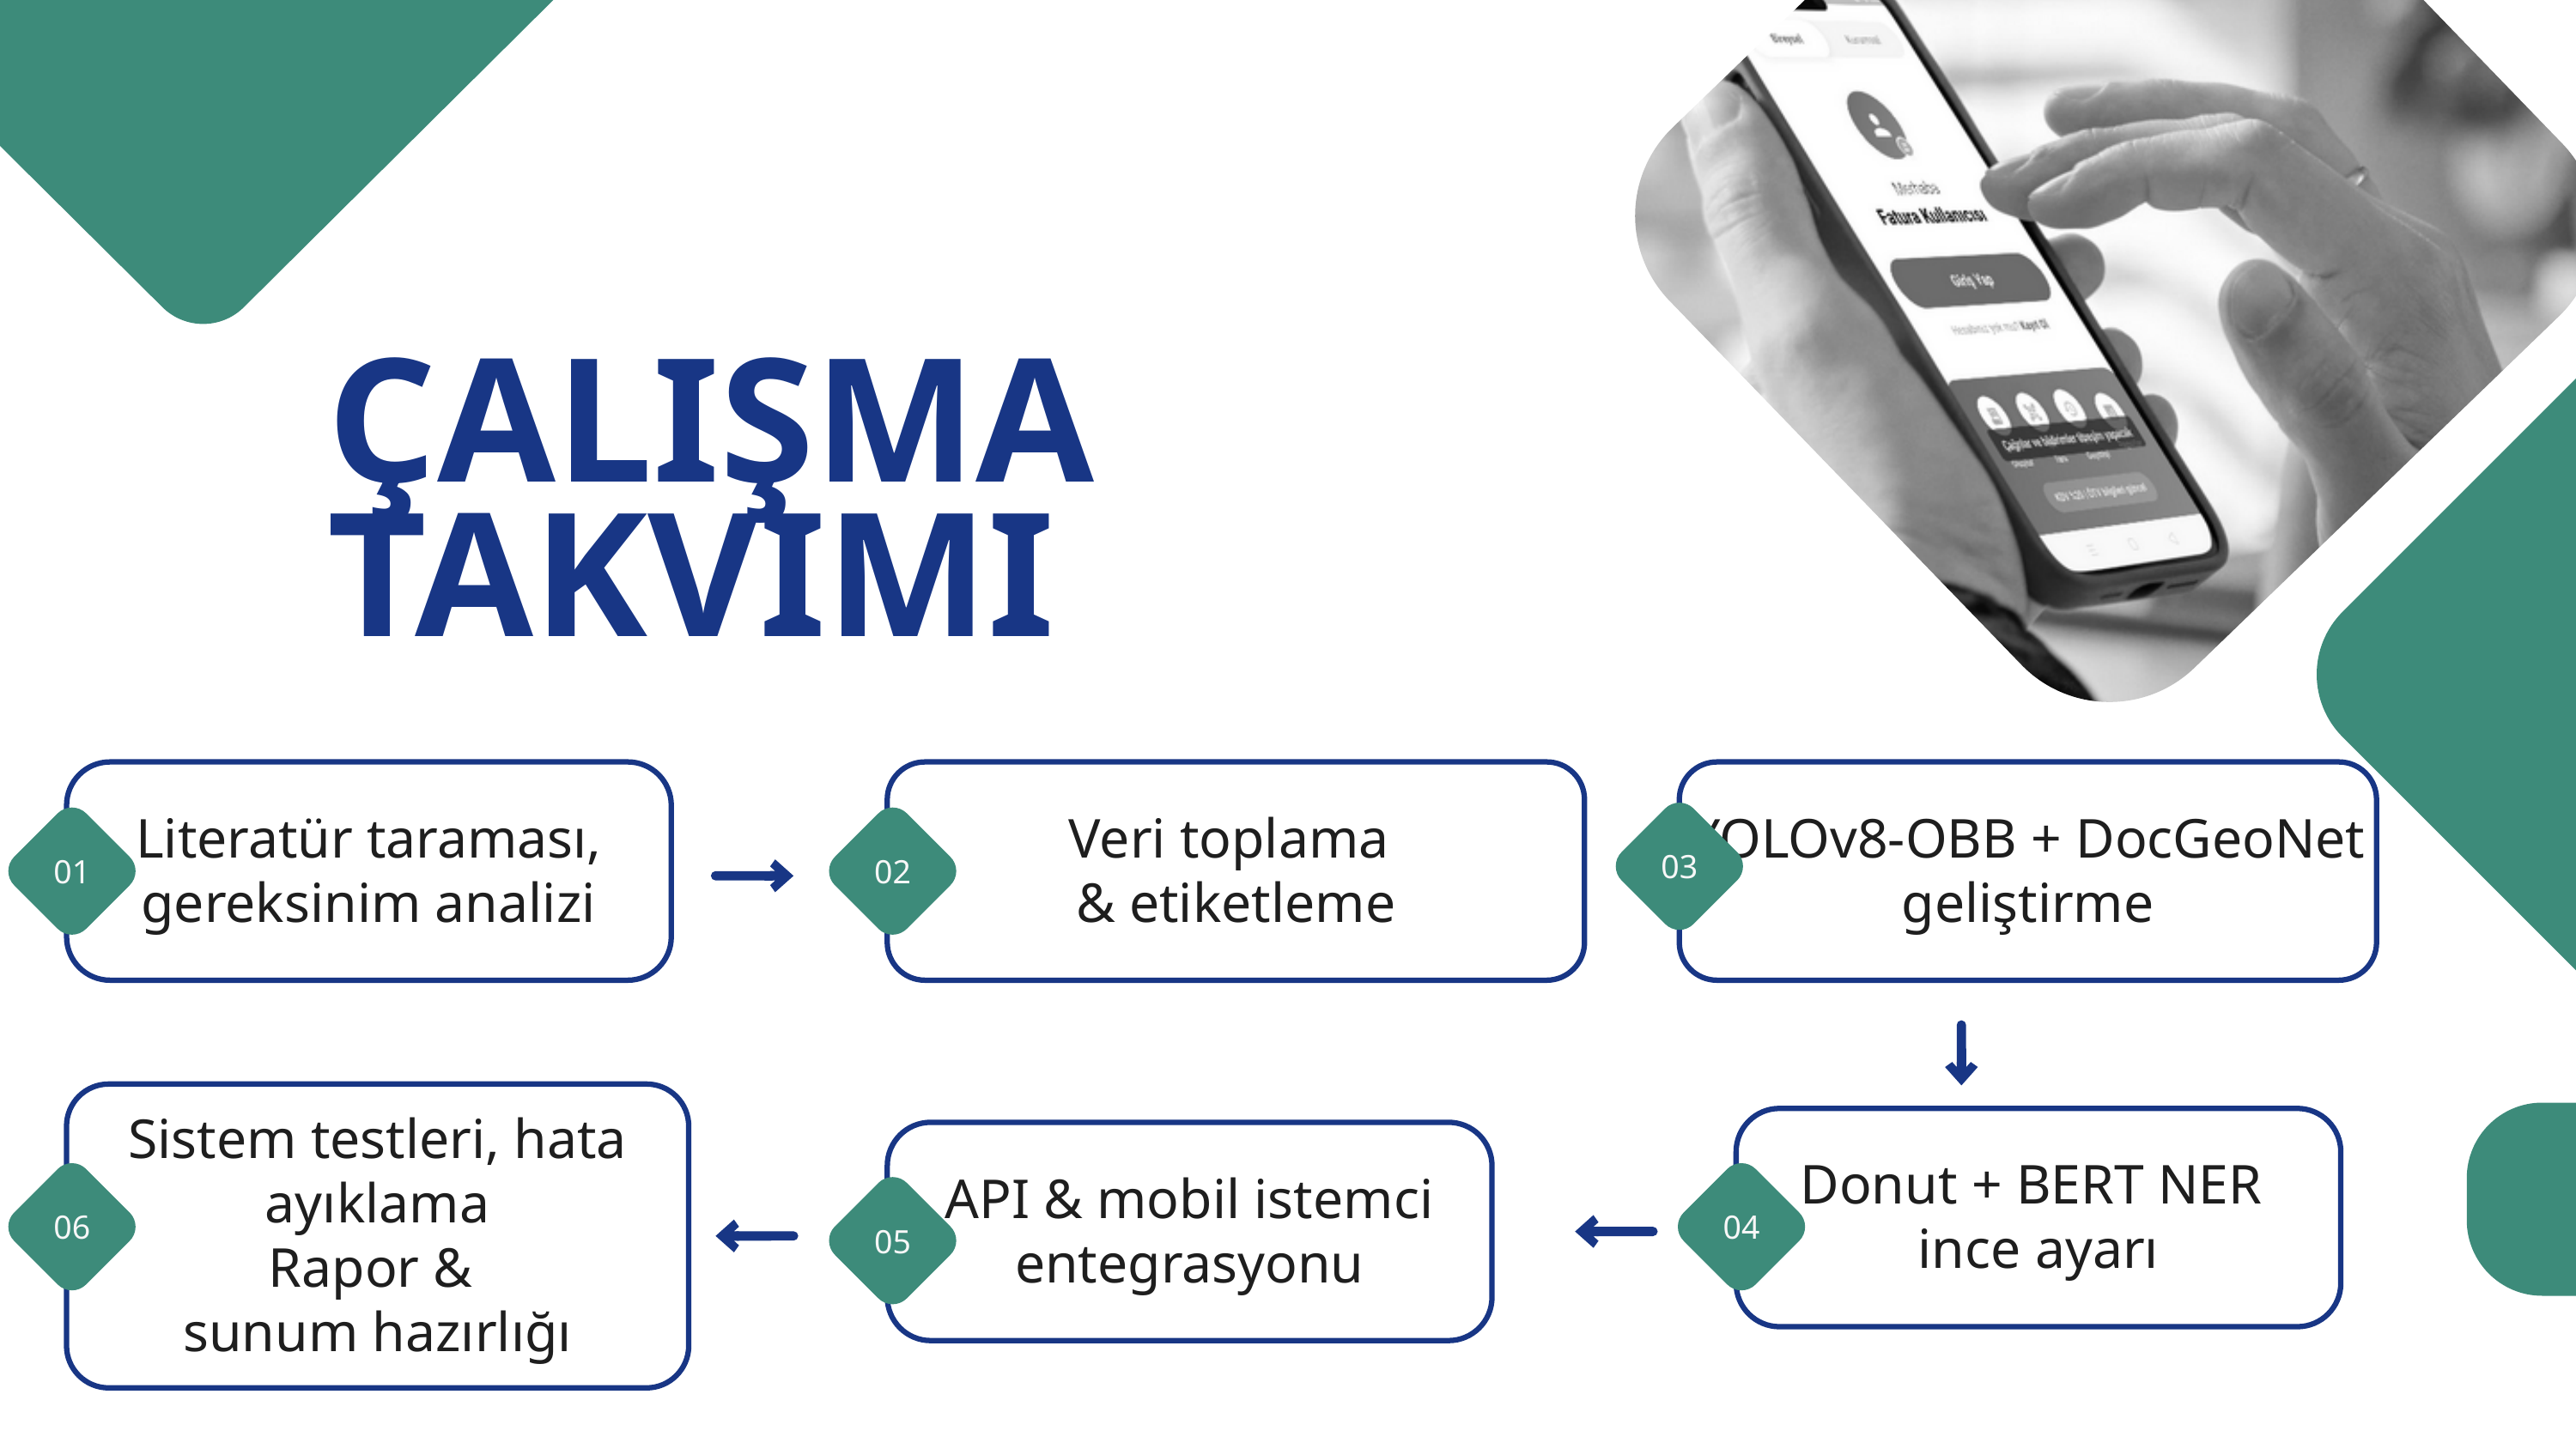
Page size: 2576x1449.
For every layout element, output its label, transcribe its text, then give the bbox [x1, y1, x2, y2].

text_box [887, 761, 1585, 981]
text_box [1669, 1155, 1814, 1300]
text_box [0, 798, 144, 943]
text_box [887, 1122, 1492, 1341]
text_box [715, 1229, 734, 1243]
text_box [2466, 1102, 2576, 1296]
text_box ÇALIŞMA TAKVIMI [327, 361, 1216, 671]
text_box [1607, 794, 1752, 939]
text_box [1679, 761, 2275, 981]
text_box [66, 1083, 690, 1389]
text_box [2280, 149, 2576, 1200]
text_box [1735, 1107, 2342, 1327]
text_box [0, 0, 1528, 349]
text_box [820, 798, 965, 943]
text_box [0, 1155, 144, 1300]
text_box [820, 1168, 965, 1313]
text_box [1583, 0, 2576, 754]
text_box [66, 761, 671, 981]
